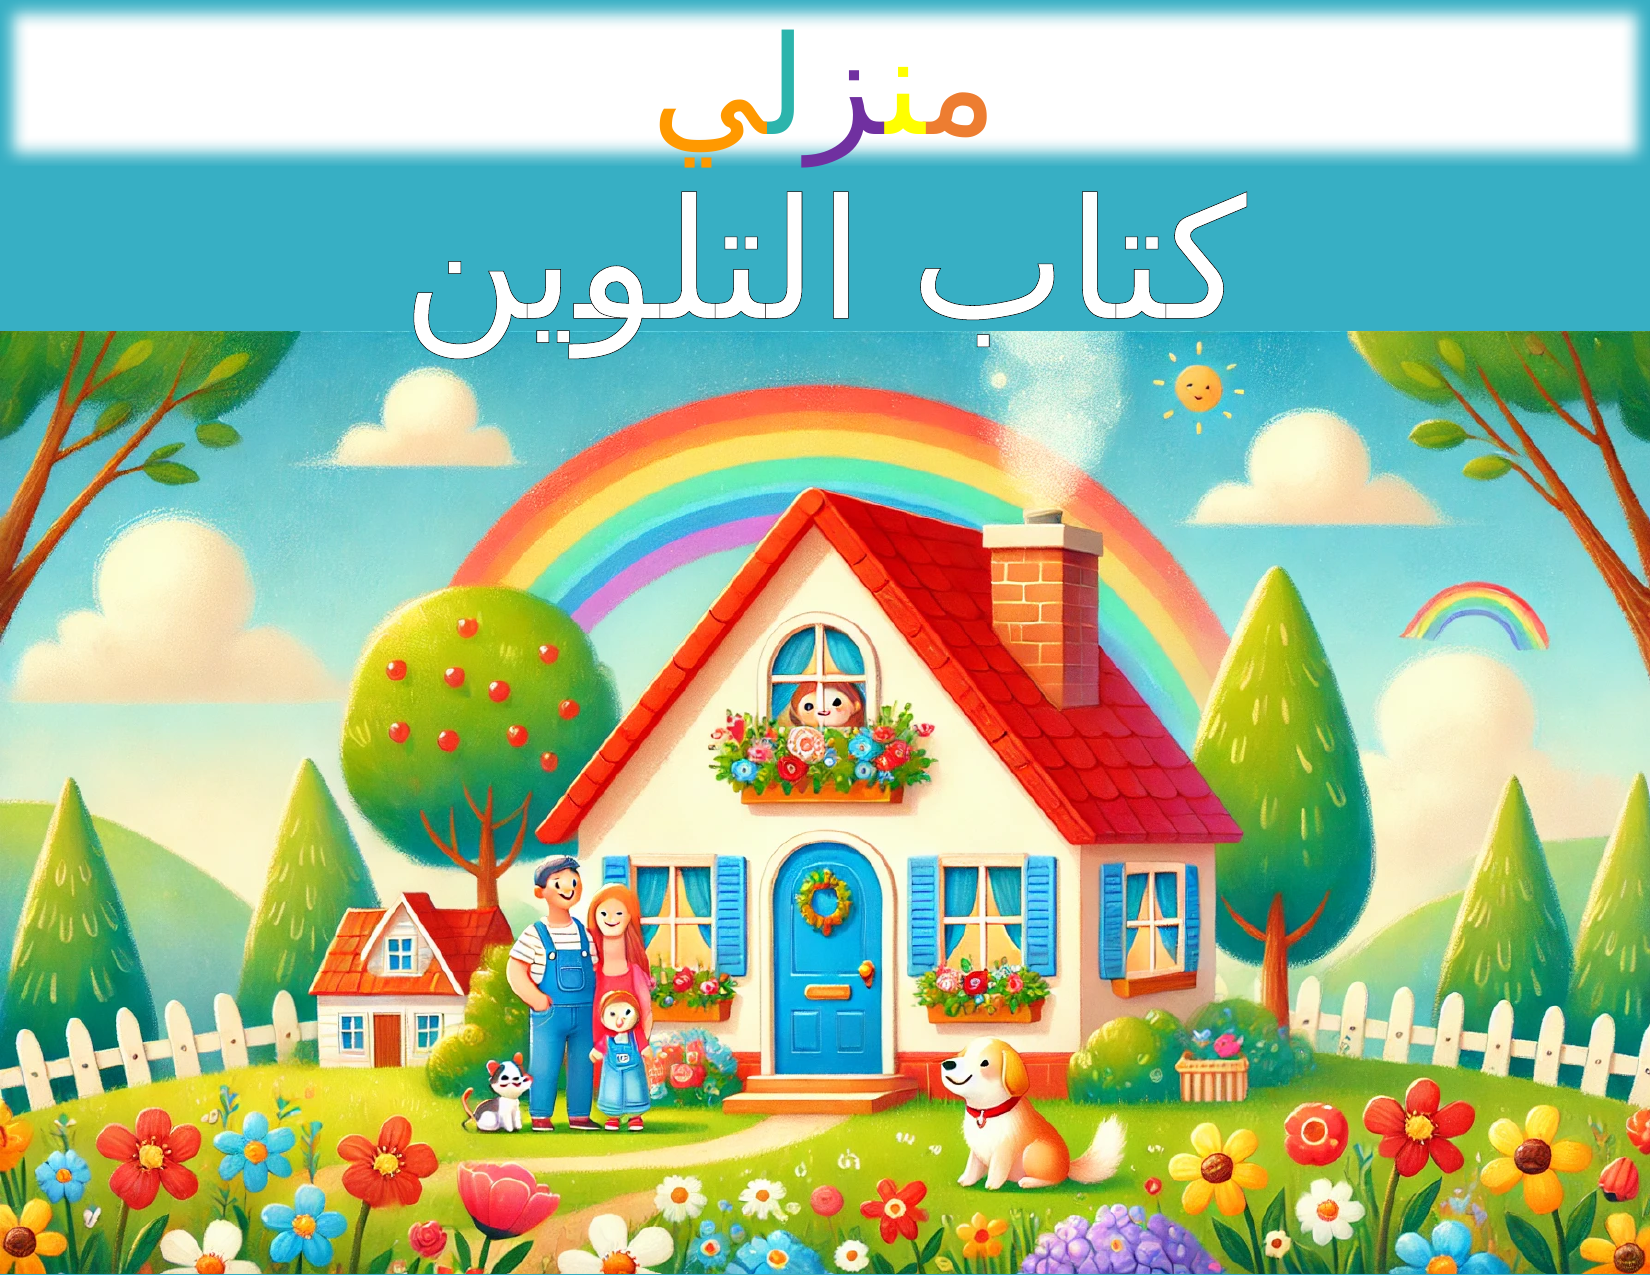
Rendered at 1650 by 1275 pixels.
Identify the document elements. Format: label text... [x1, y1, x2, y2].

picture [0, 330, 1650, 1274]
text_box [25, 26, 1627, 141]
text_box كتاب التلوين [0, 144, 1650, 330]
text_box كتاب التلوين [93, 53, 1562, 110]
